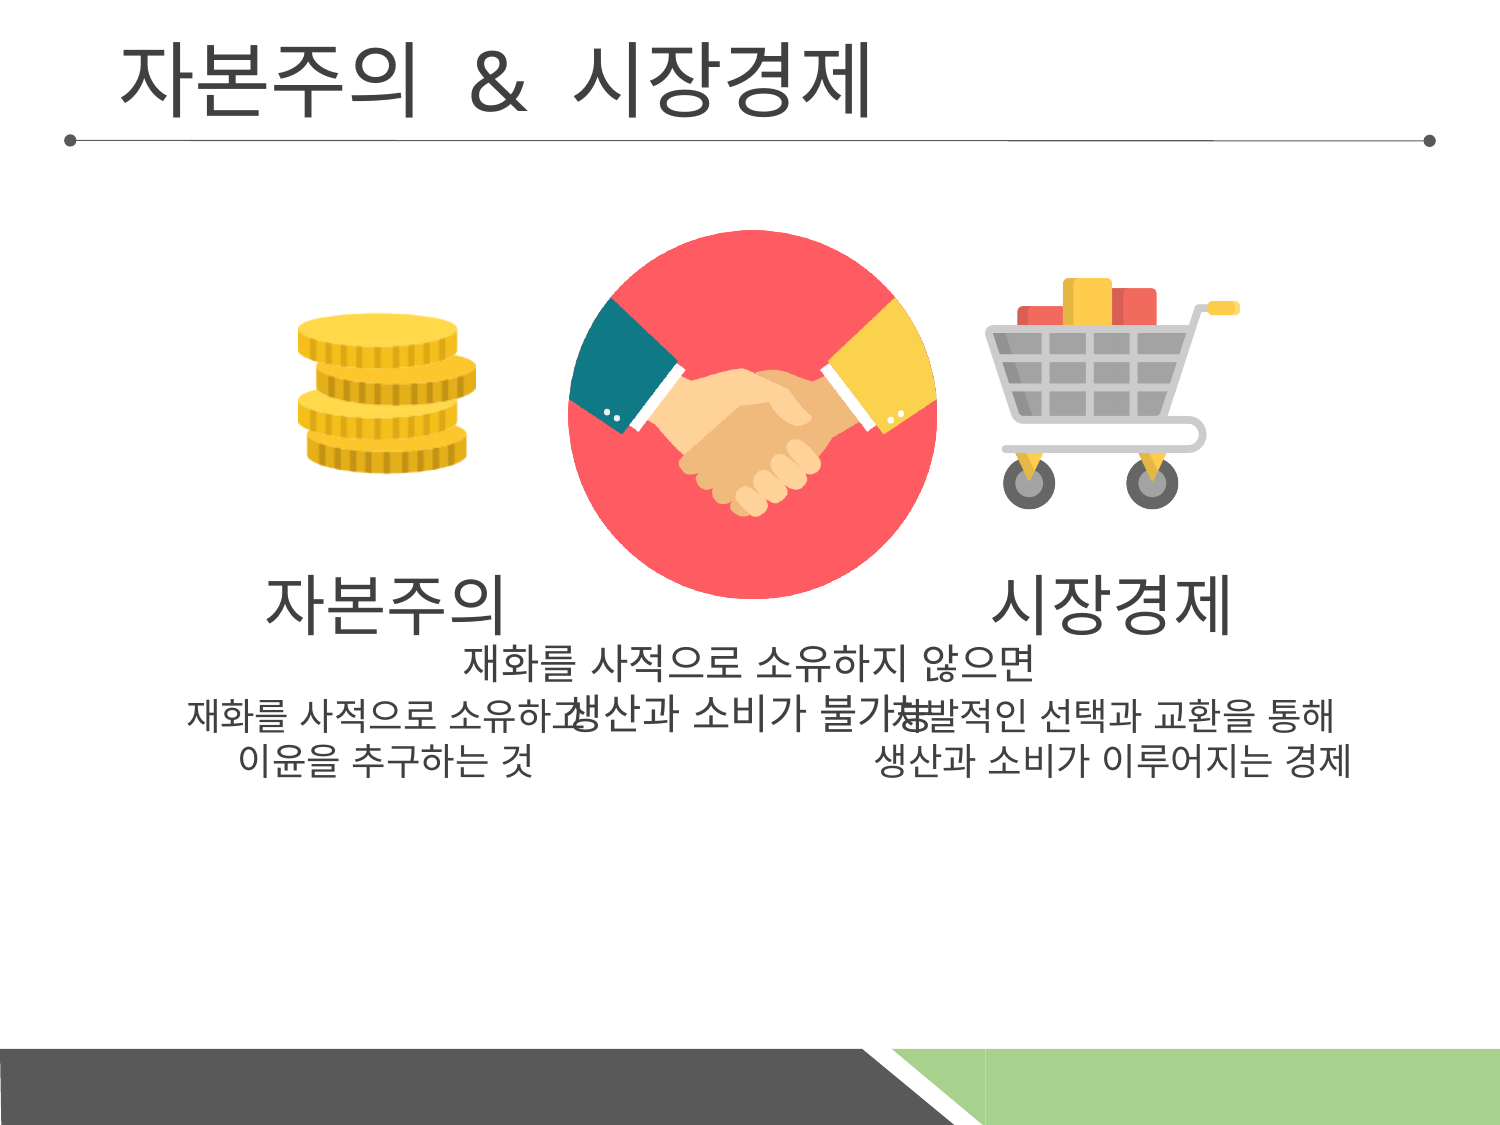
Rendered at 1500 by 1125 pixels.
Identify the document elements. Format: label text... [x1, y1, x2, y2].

picture [985, 266, 1240, 521]
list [298, 304, 476, 483]
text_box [123, 556, 650, 793]
title 자본주의 & 시장경제 [103, 26, 1397, 144]
picture [568, 230, 937, 599]
text_box 재화를 사적으로 소유하지 않으면 생산과 소비가 불가능 [650, 630, 850, 745]
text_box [850, 556, 1377, 793]
